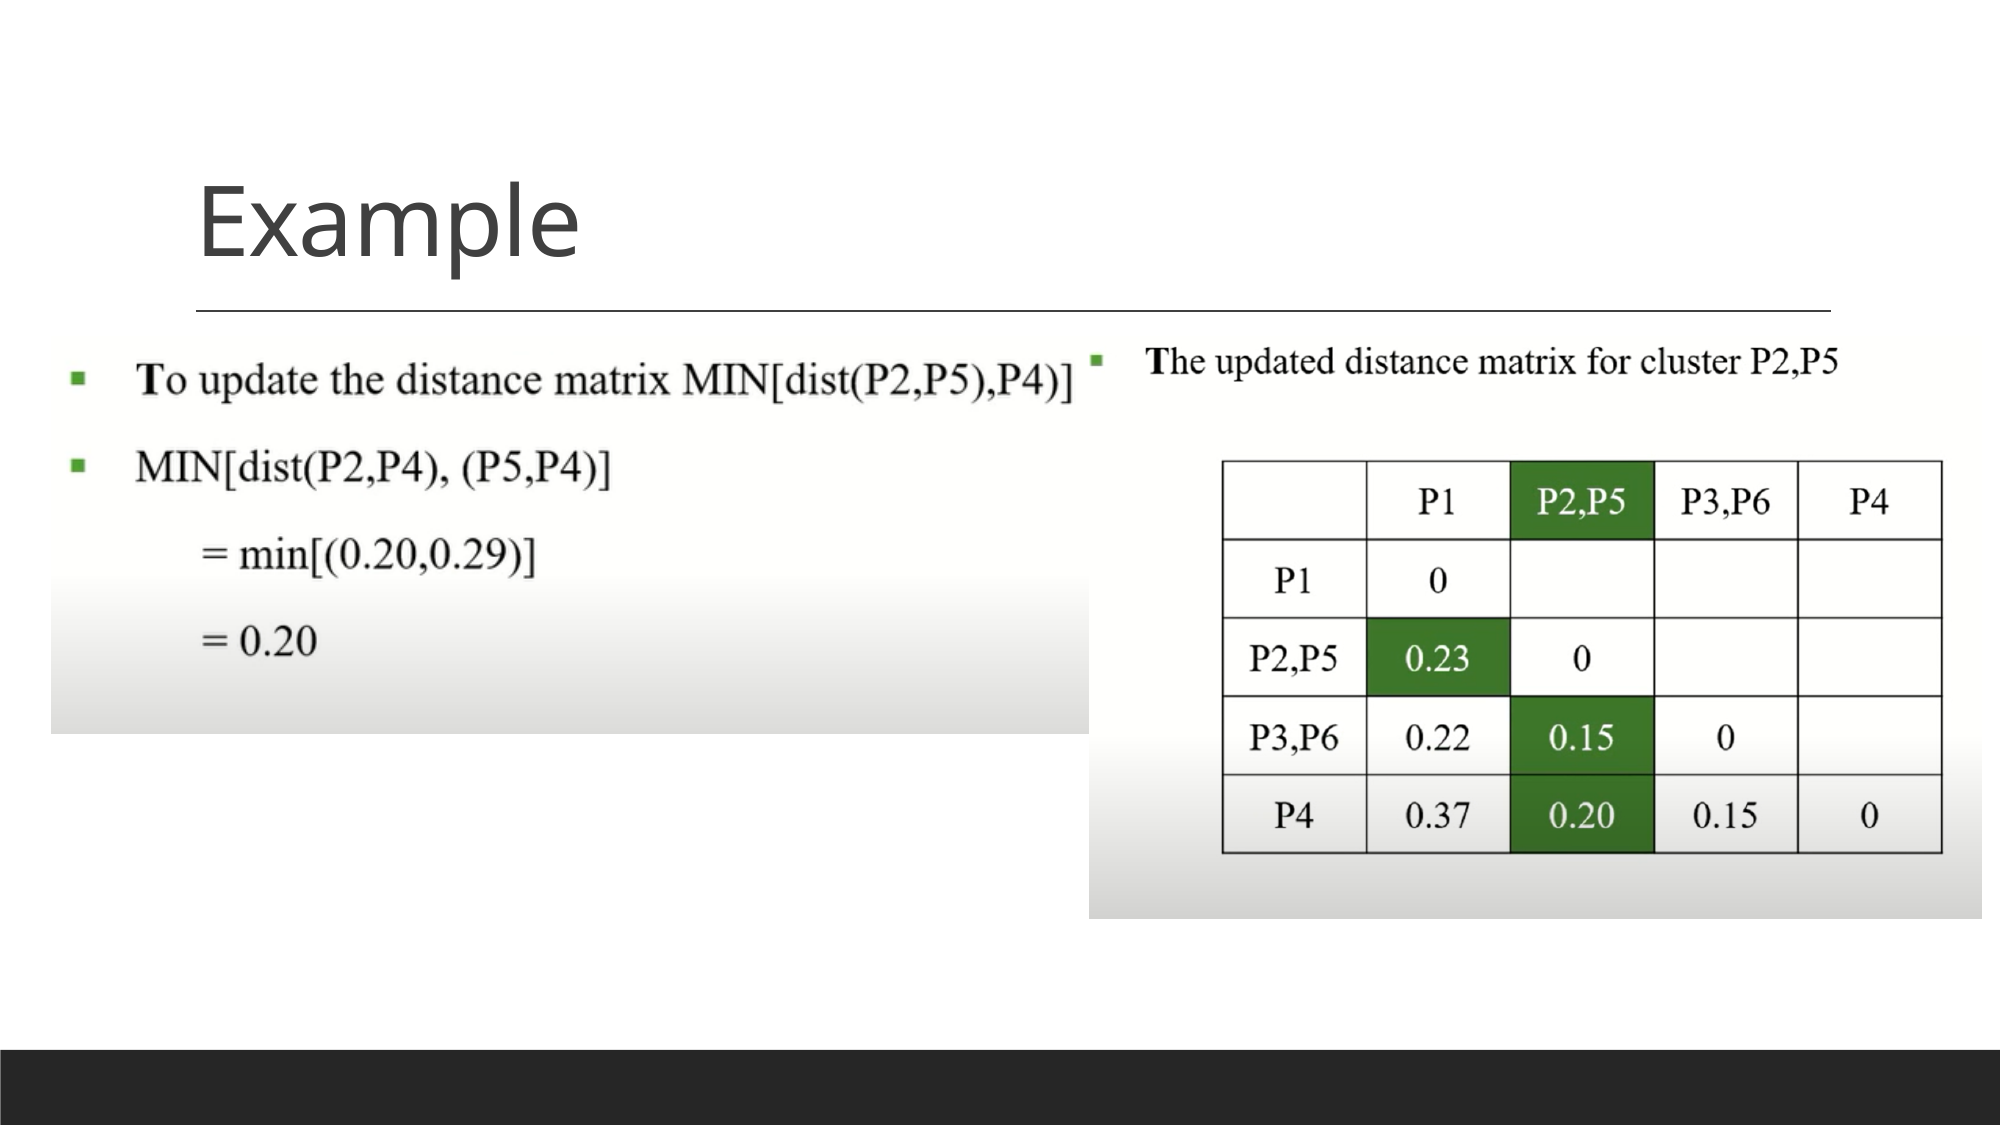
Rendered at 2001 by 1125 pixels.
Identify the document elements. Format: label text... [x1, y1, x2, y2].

picture [1088, 335, 1983, 919]
title Example [180, 47, 1830, 285]
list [51, 335, 1088, 734]
